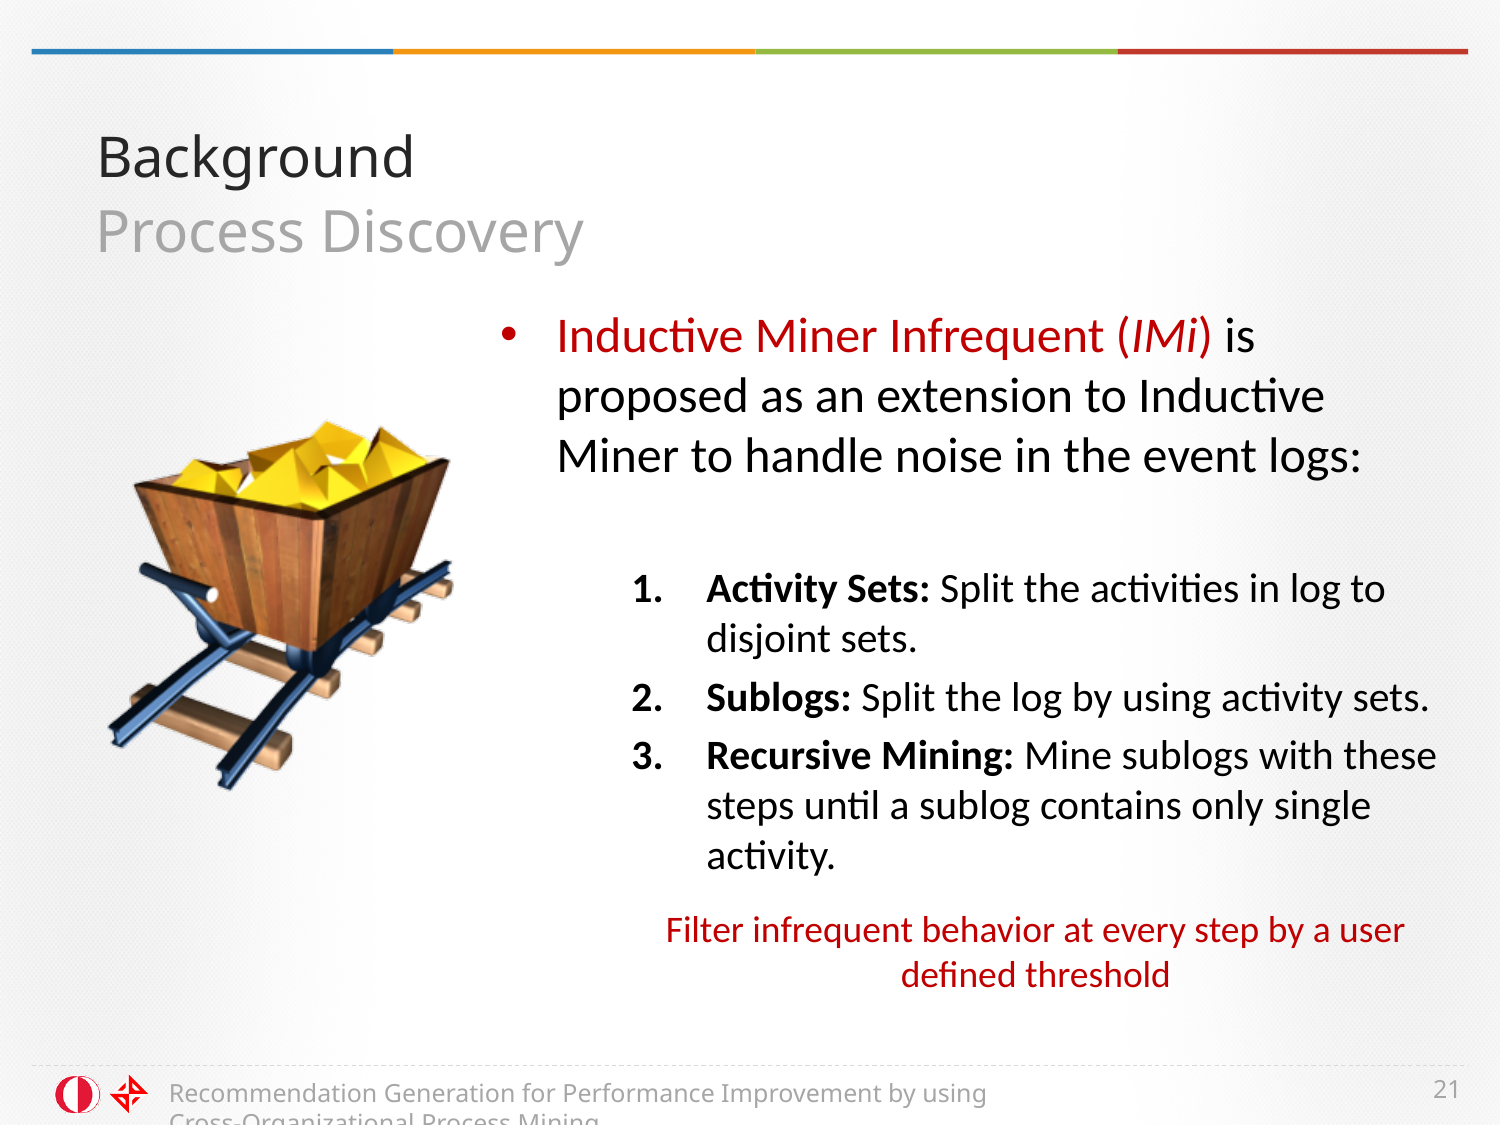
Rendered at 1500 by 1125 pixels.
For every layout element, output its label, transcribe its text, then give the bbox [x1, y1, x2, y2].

text_box Inductive Miner Infrequent (IMi) is proposed as an extension to Inductive Miner to handle noise in the event logs: Activity Sets: Split the activities in log to disjoint sets. Sublogs: Split the log by using activity sets. Recursive Mining: Mine sublogs with these steps until a sublog contains only single activity. [488, 297, 1467, 942]
picture [426, 1116, 433, 1123]
text_box Filter infrequent behavior at every step by a user defined threshold [641, 899, 1431, 984]
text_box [31, 48, 1469, 55]
text_box Background [81, 114, 1500, 187]
text_box Process Discovery [80, 187, 1500, 272]
picture [524, 1116, 533, 1125]
picture [0, 0, 1500, 1125]
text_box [31, 1065, 1477, 1116]
picture [245, 1116, 257, 1125]
picture [172, 1116, 244, 1125]
picture [431, 1116, 519, 1125]
picture [412, 1116, 423, 1125]
picture [353, 1116, 410, 1125]
picture [257, 1116, 351, 1125]
